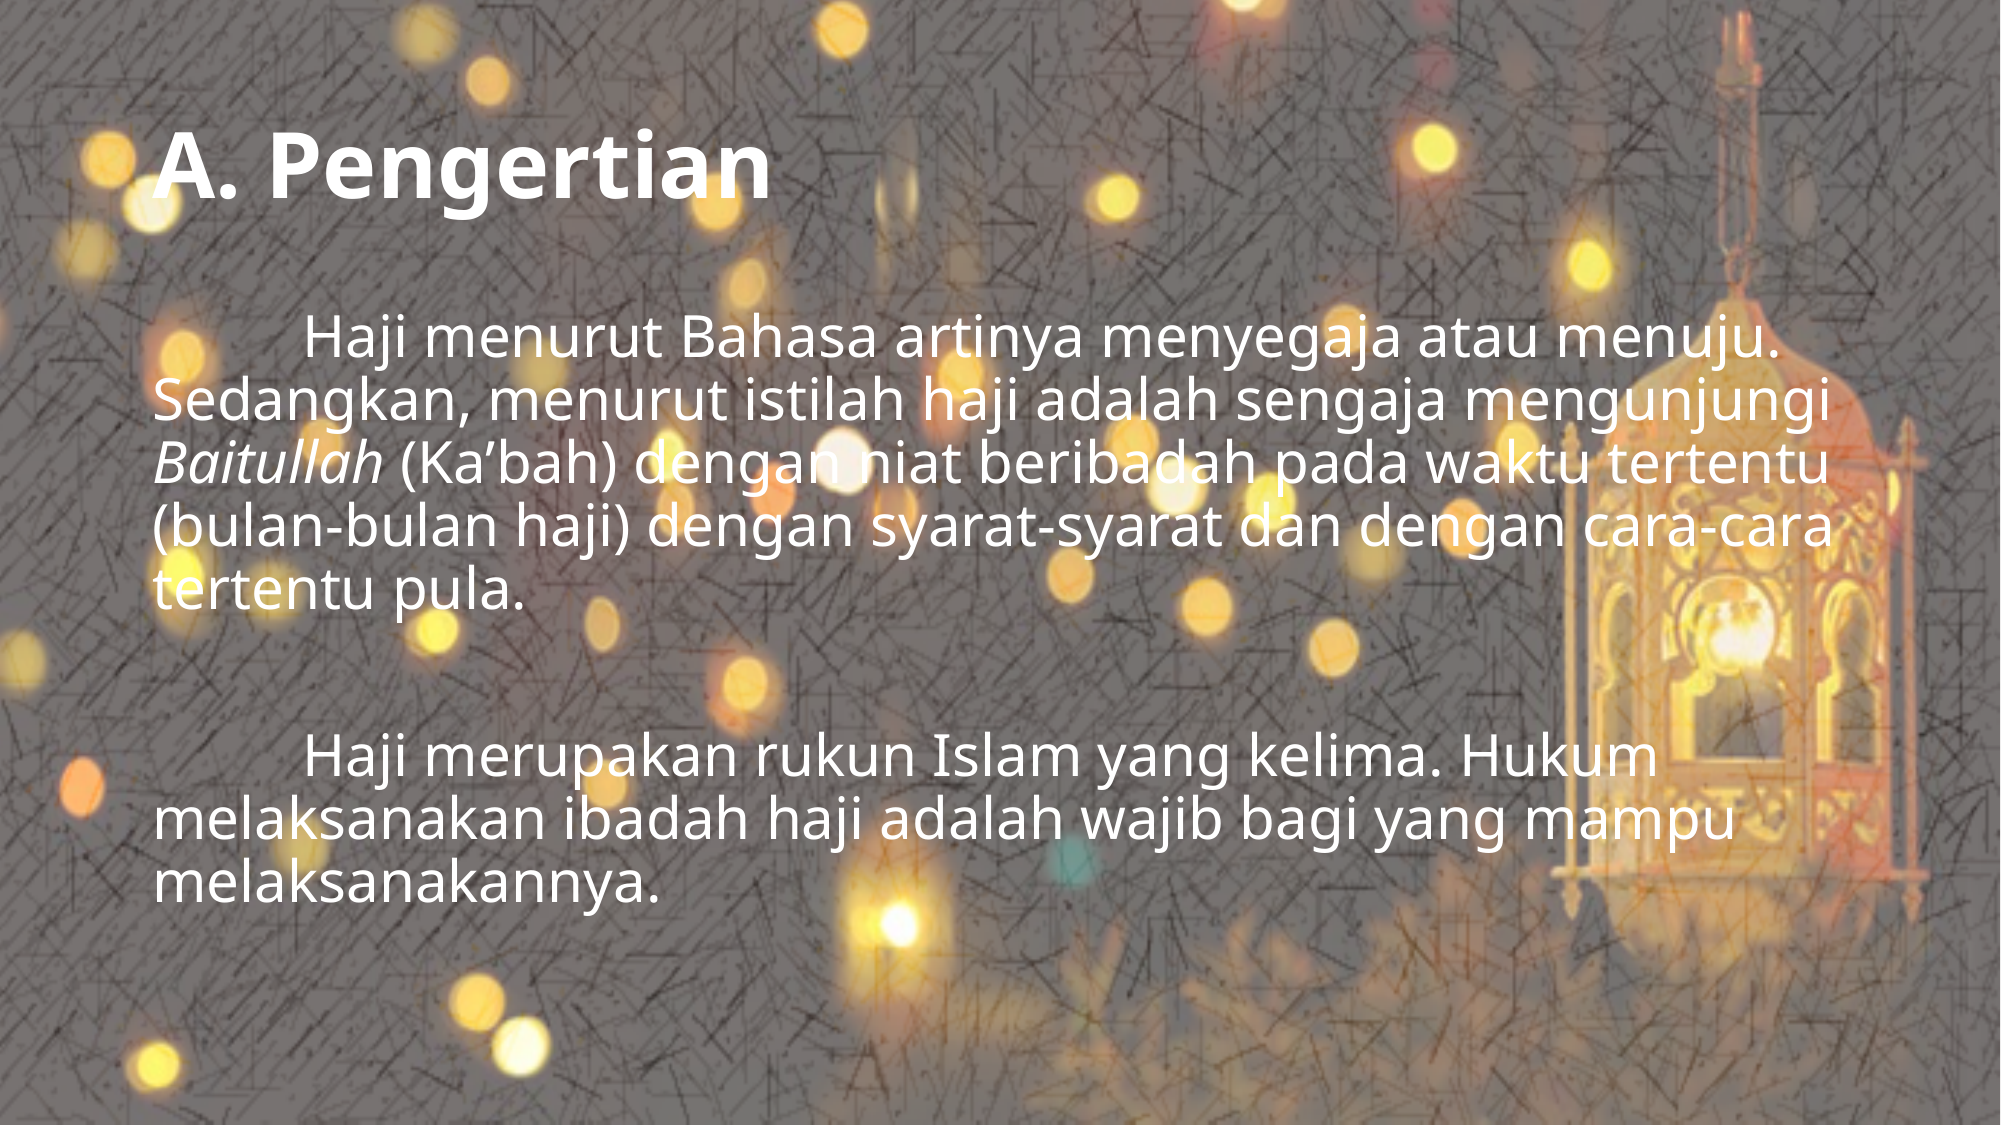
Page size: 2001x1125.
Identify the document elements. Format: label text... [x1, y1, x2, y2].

picture [0, 0, 2001, 1125]
list Haji menurut Bahasa artinya menyegaja atau menuju. Sedangkan, menurut istilah haji adalah sengaja mengunjungi Baitullah (Ka’bah) dengan niat beribadah pada waktu tertentu (bulan-bulan haji) dengan syarat-syarat dan dengan cara-cara tertentu pula. Haji merupakan rukun Islam yang kelima. Hukum melaksanakan ibadah haji adalah wajib bagi yang mampu melaksanakannya. [137, 299, 1863, 1014]
title A. Pengertian [137, 59, 1863, 278]
